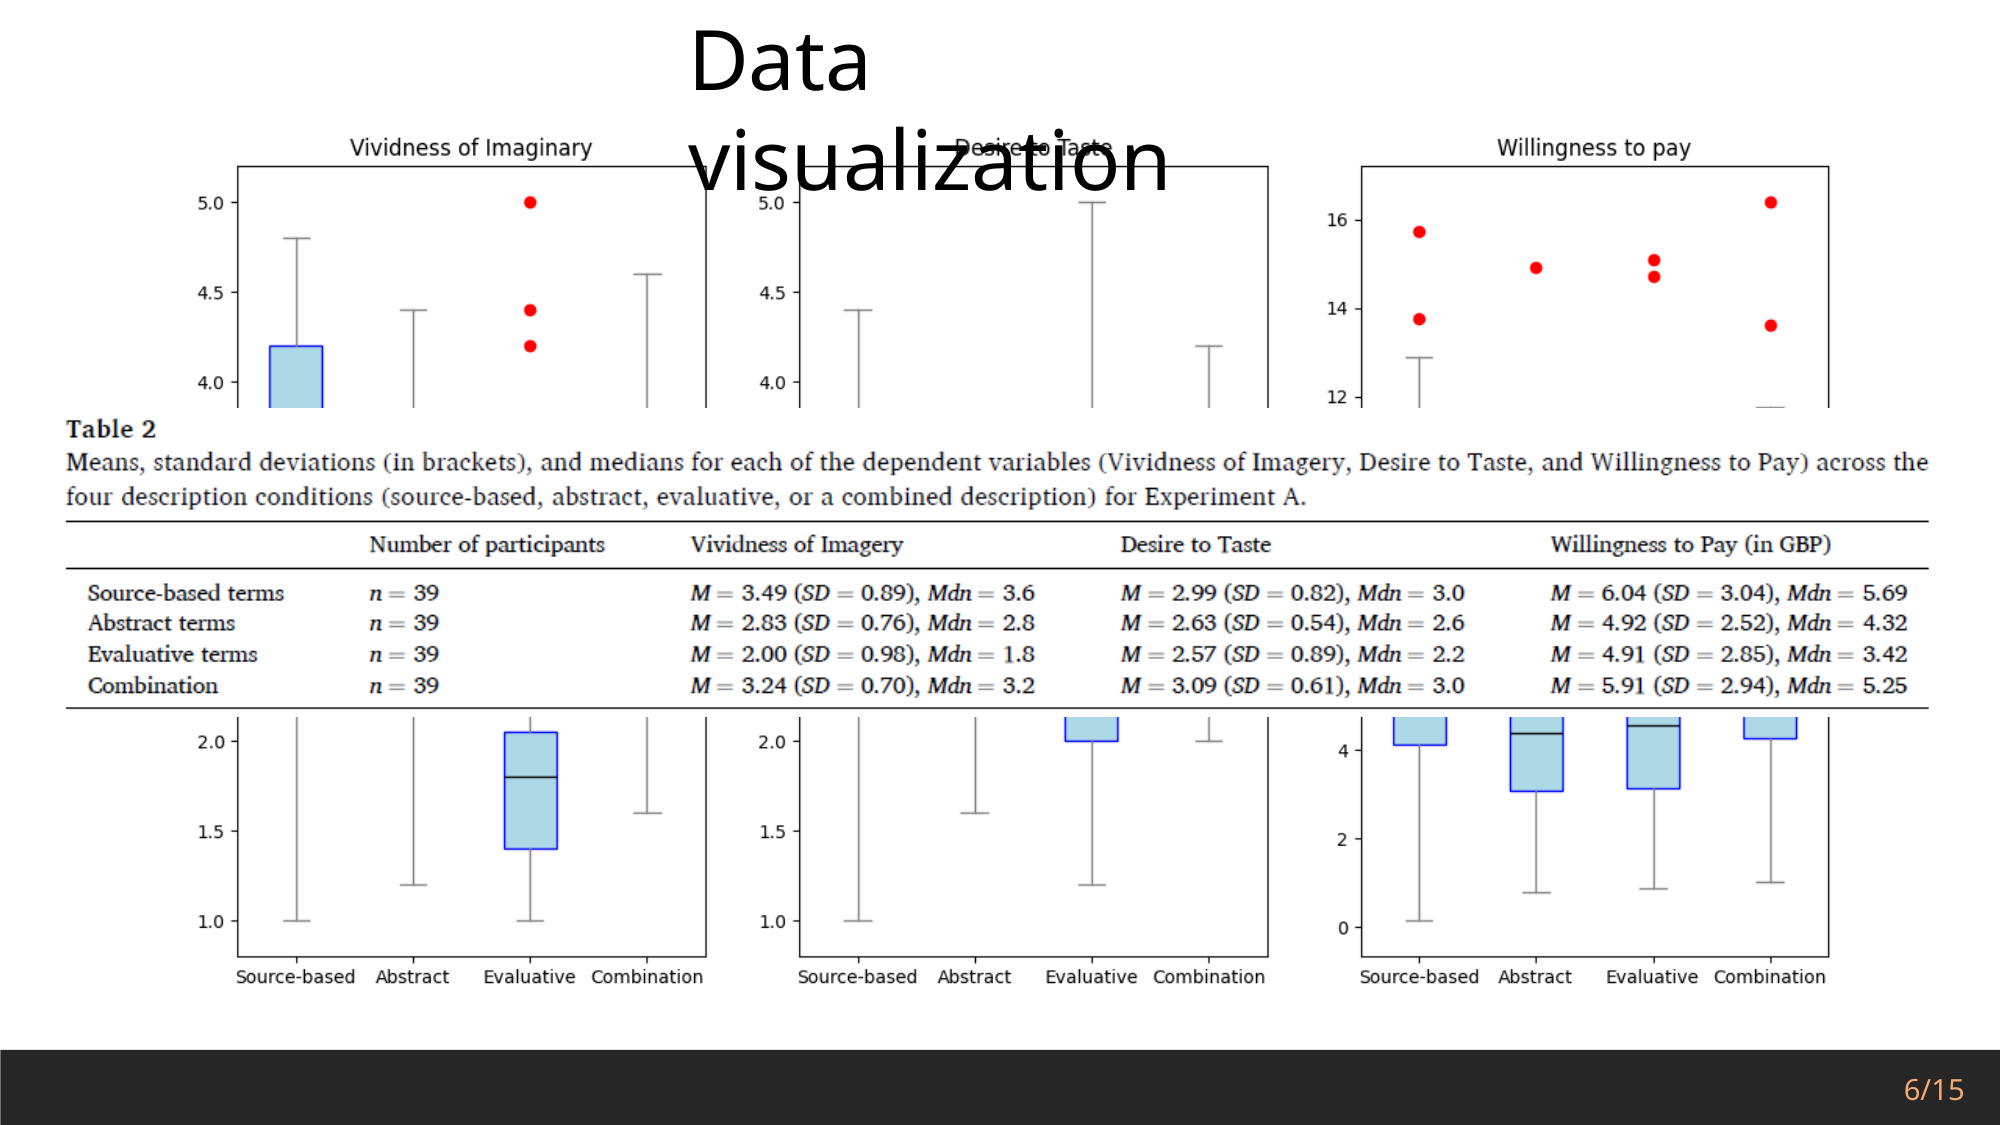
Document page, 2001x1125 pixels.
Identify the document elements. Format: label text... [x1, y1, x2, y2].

text_box 6/15 [1889, 1064, 1981, 1115]
picture [59, 124, 1941, 1001]
text_box Data visualization [673, 0, 1327, 122]
